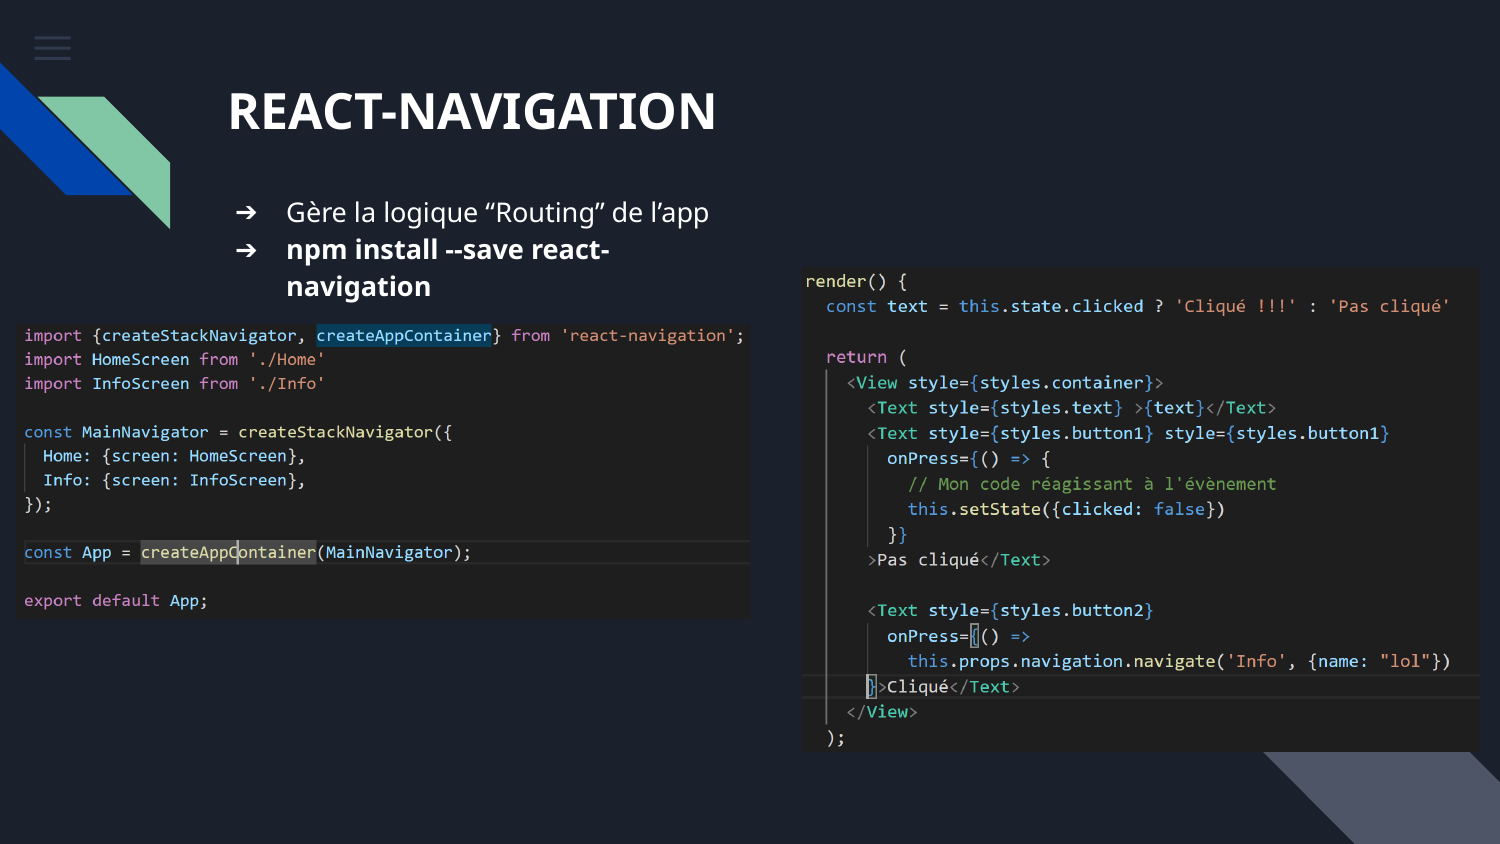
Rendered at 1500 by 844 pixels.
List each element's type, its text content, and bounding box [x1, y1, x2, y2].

title REACT-NAVIGATION [212, 64, 836, 162]
picture [802, 267, 1480, 752]
text_box [1271, 759, 1500, 844]
list Gère la logique “Routing” de l’app npm install --save react-navigation [196, 175, 760, 311]
picture [16, 324, 751, 619]
